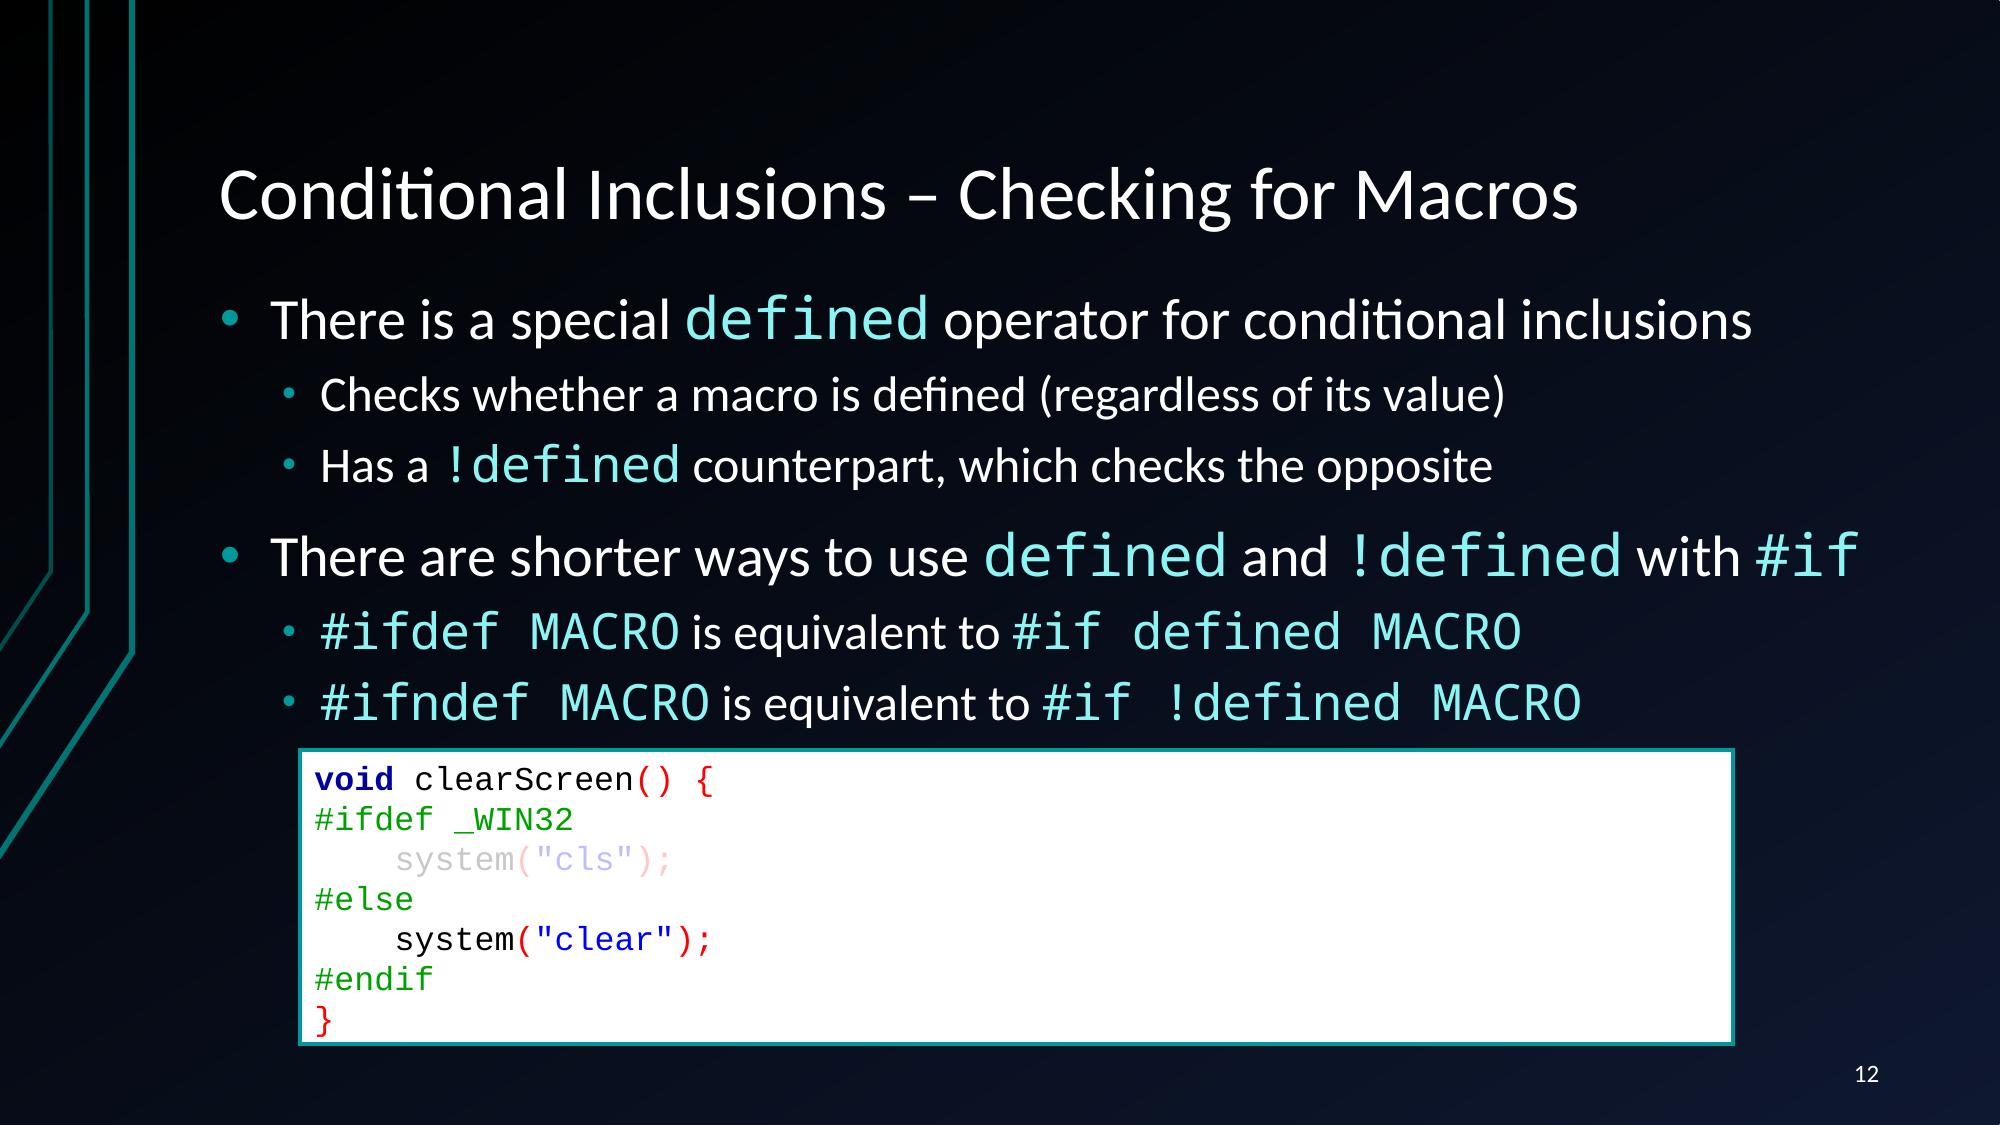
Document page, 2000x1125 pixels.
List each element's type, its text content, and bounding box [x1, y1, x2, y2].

text_box void clearScreen() { #ifdef _WIN32 system("cls"); #else system("clear"); #endif } [298, 748, 1735, 1046]
list There is a special defined operator for conditional inclusions Checks whether a macro is defined (regardless of its value) Has a !defined counterpart, which checks the opposite There are shorter ways to use defined and !defined with #if #ifdef MACRO is equivalent to #if defined MACRO #ifndef MACRO is equivalent to #if !defined MACRO [199, 279, 1900, 1012]
title Conditional Inclusions – Checking for Macros [199, 45, 1900, 246]
slide_number 12 [1732, 1042, 1900, 1103]
